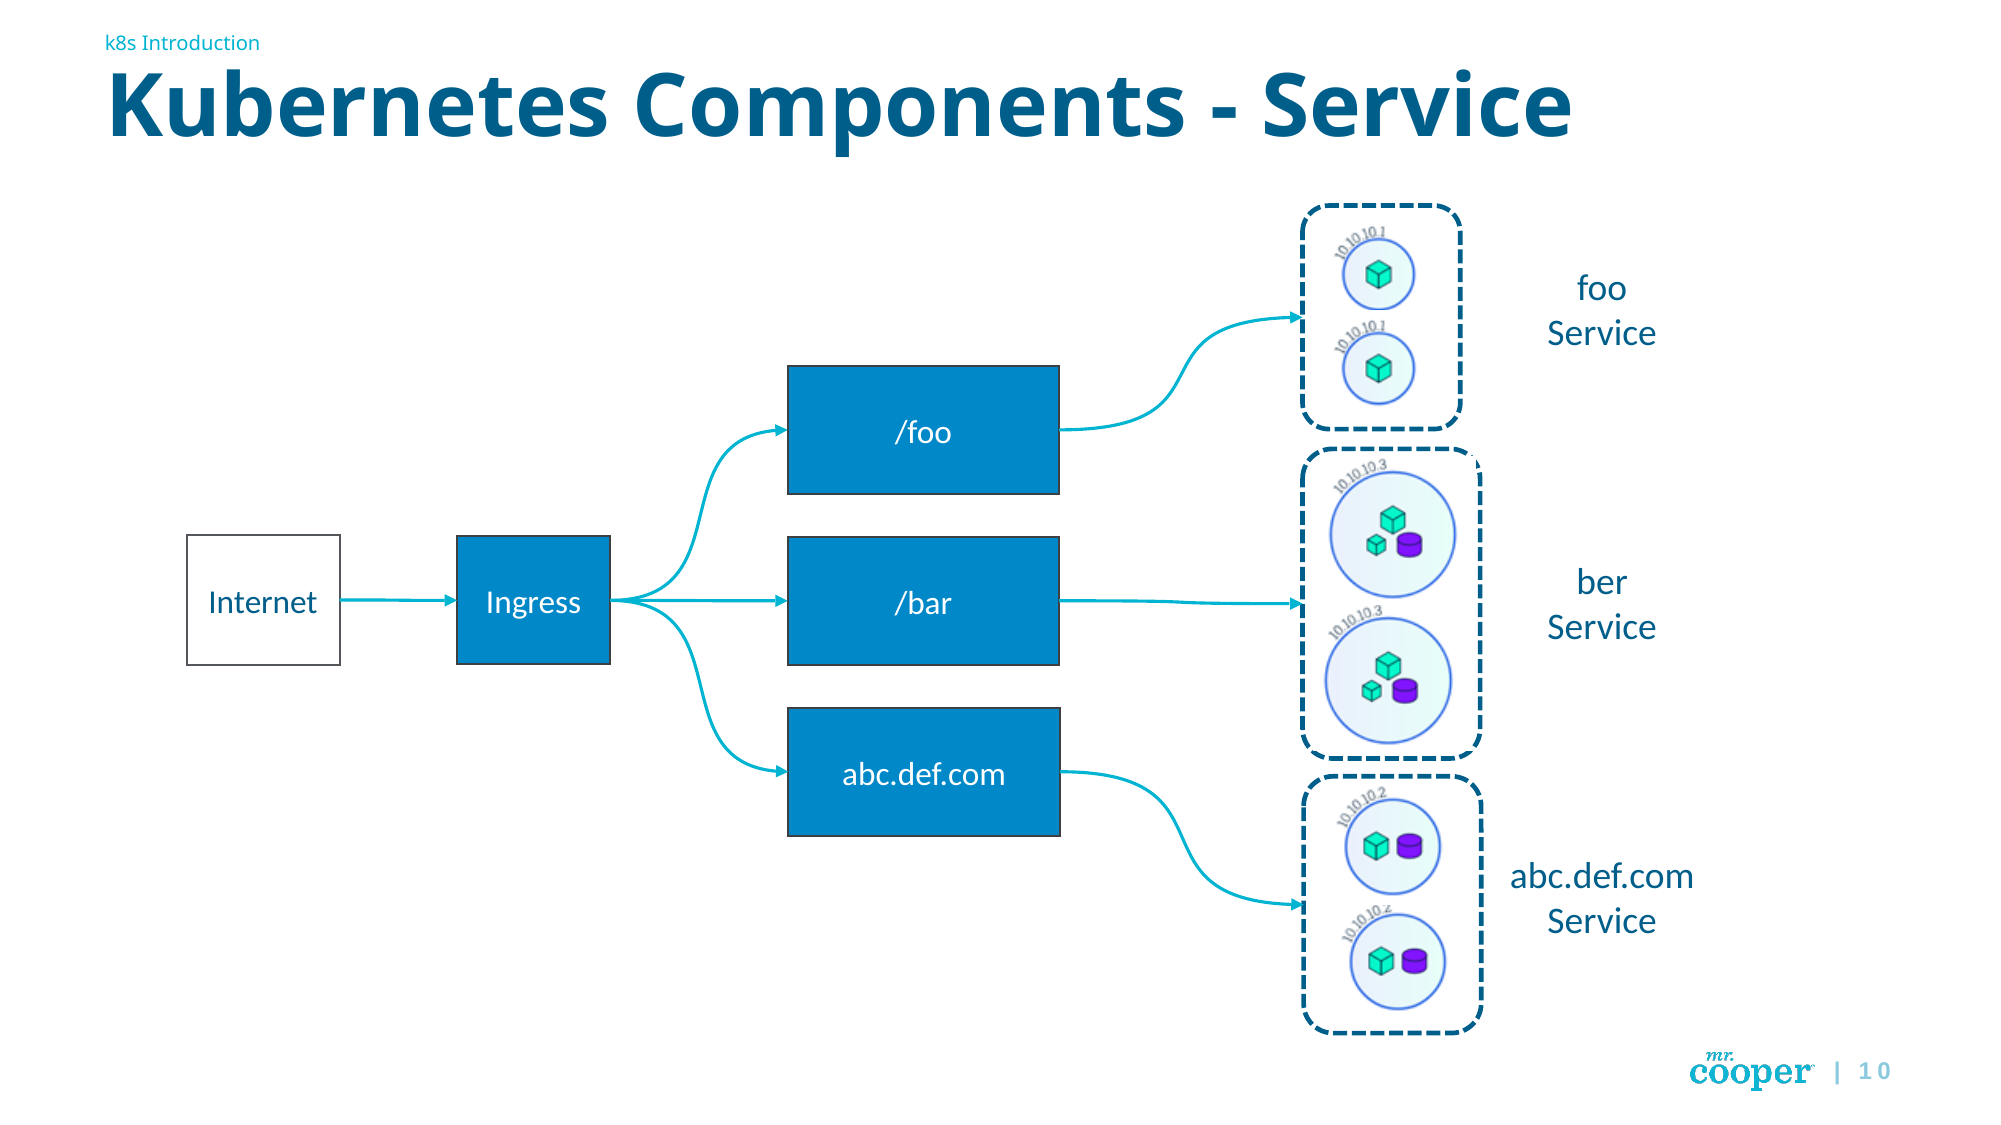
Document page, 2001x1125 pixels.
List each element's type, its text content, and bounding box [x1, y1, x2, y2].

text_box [1059, 317, 1303, 430]
text_box [1301, 447, 1482, 760]
picture [1680, 1046, 1824, 1091]
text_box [610, 600, 789, 772]
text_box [610, 429, 788, 600]
picture [1329, 782, 1460, 1020]
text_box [1059, 771, 1304, 905]
text_box Ingress [456, 535, 610, 665]
text_box k8s Introduction [90, 22, 821, 62]
text_box [1301, 204, 1462, 431]
text_box Internet [186, 534, 341, 666]
text_box abc.def.com [787, 707, 1061, 837]
picture [1313, 456, 1476, 751]
text_box abc.def.com Service [1495, 843, 1710, 949]
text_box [1059, 600, 1303, 604]
text_box ber Service [1532, 549, 1672, 654]
title Kubernetes Components - Service [90, 67, 1815, 150]
text_box /bar [788, 536, 1060, 666]
text_box foo Service [1532, 255, 1672, 361]
text_box [1302, 775, 1483, 1035]
text_box /foo [787, 365, 1060, 495]
picture [1323, 216, 1440, 422]
